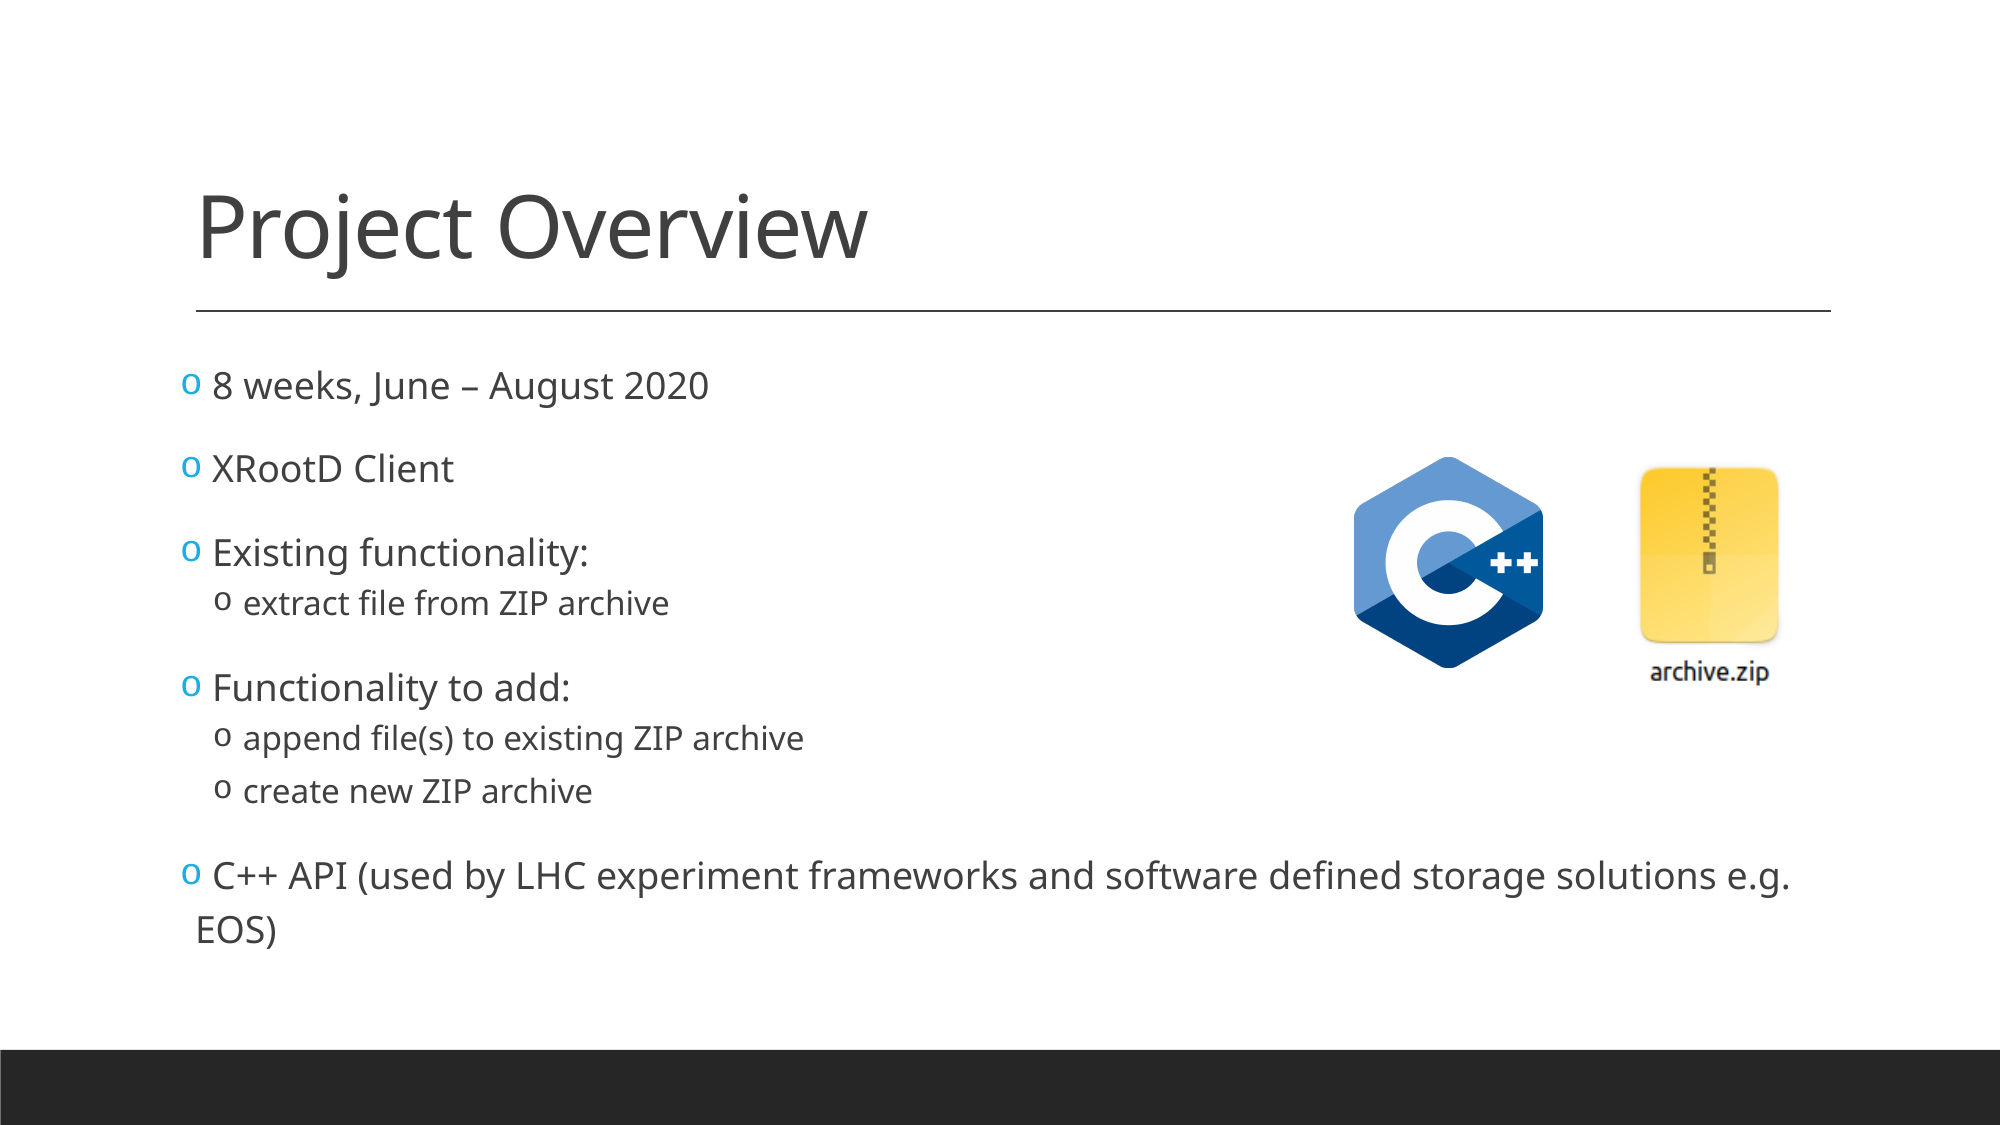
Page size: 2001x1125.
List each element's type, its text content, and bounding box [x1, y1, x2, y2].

picture [1354, 456, 1544, 669]
title Project Overview [180, 47, 1830, 285]
picture [1600, 444, 1822, 714]
list 8 weeks, June – August 2020 XRootD Client Existing functionality: extract file from ZIP archive Functionality to add: append file(s) to existing ZIP archive create new ZIP archive C++ API (used by LHC experiment frameworks and software defined storage solutions e.g. EOS) [180, 345, 1830, 963]
